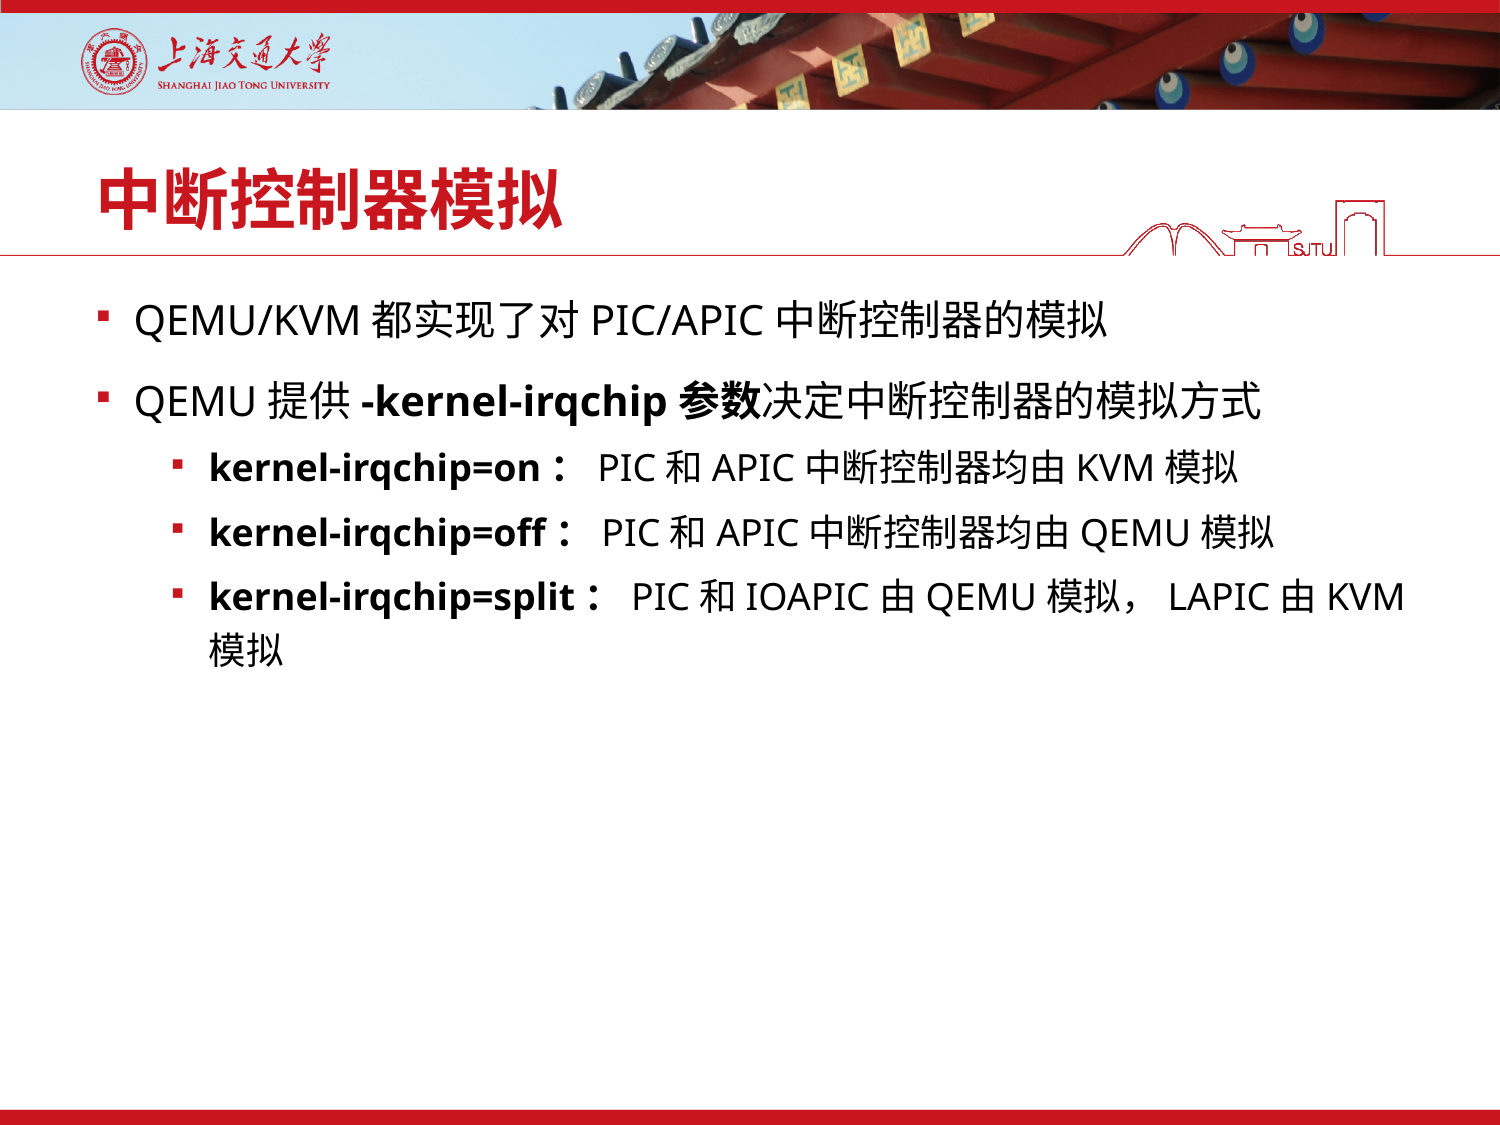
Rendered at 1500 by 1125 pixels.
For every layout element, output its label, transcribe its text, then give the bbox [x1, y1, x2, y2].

list QEMU/KVM都实现了对PIC/APIC中断控制器的模拟 QEMU提供-kernel-irqchip参数决定中断控制器的模拟方式 kernel-irqchip=on：PIC和APIC中断控制器均由KVM模拟 kernel-irqchip=off：PIC和APIC中断控制器均由QEMU模拟 kernel-irqchip=split：PIC和IOAPIC由QEMU模拟，LAPIC由KVM模拟 [81, 276, 1455, 1084]
picture [0, 200, 1500, 256]
picture [0, 0, 1500, 110]
title 中断控制器模拟 [81, 159, 1455, 254]
